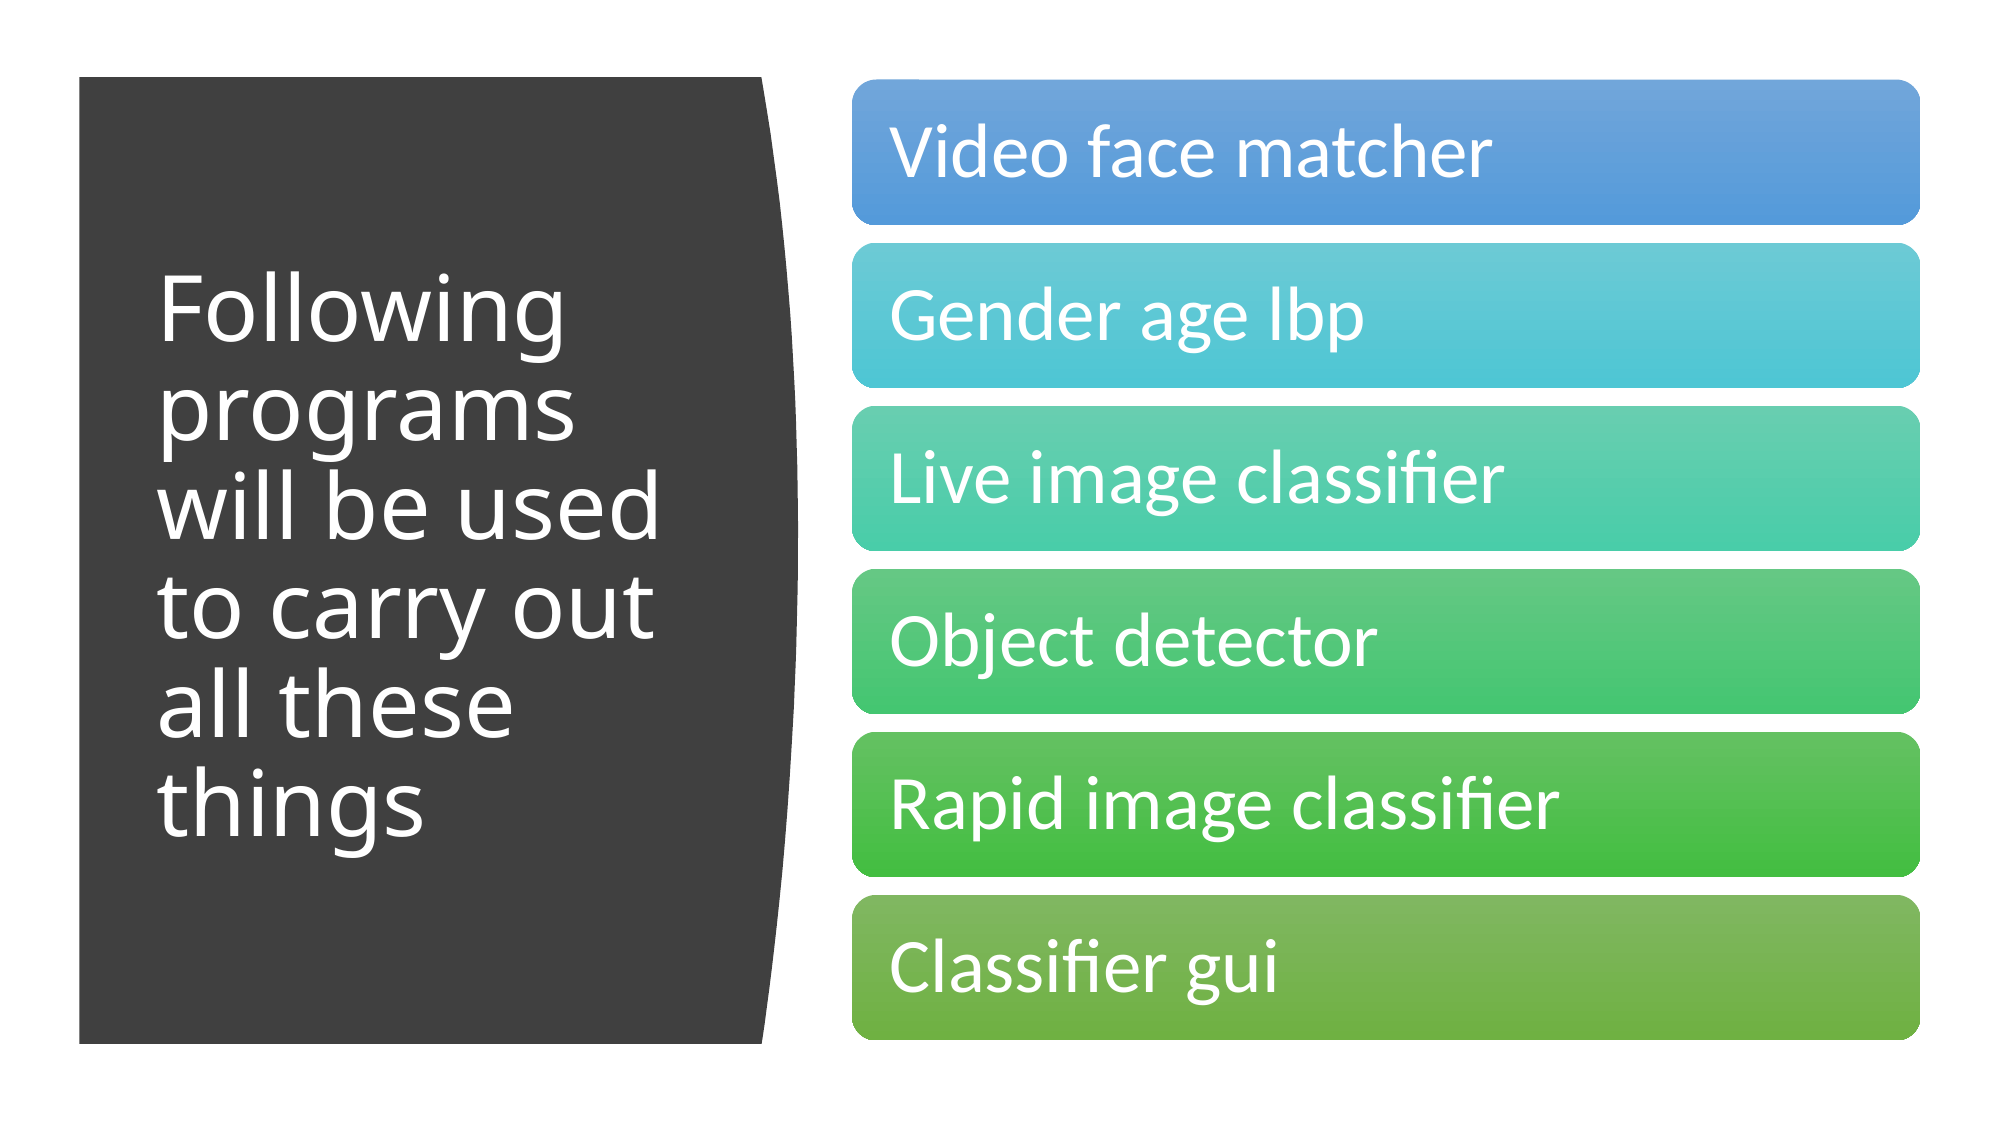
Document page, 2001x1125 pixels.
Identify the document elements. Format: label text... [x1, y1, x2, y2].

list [852, 77, 1921, 1043]
text_box [78, 76, 800, 1045]
title Following programs will be used to carry out all these things [141, 166, 702, 953]
